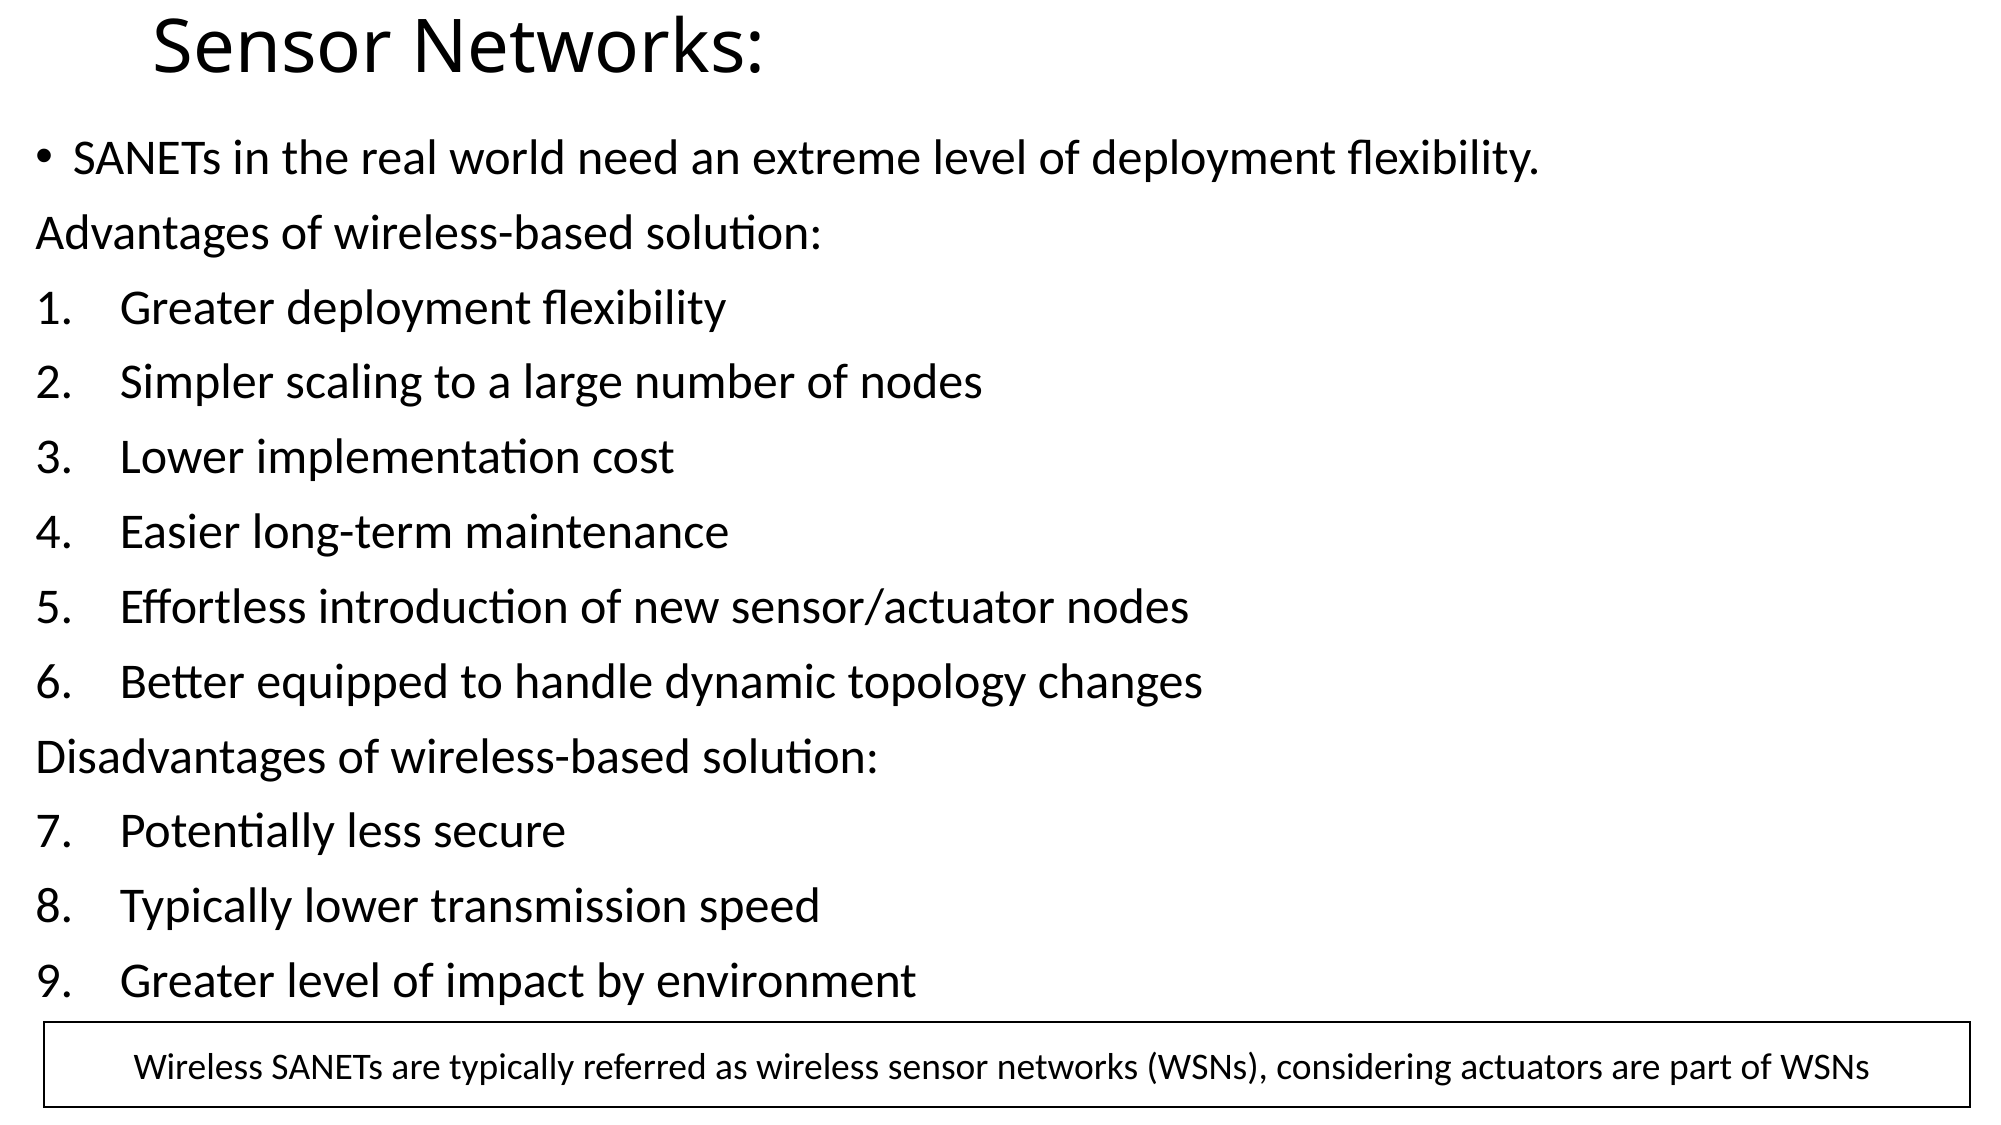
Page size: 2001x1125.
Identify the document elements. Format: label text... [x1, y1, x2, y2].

title Sensor Networks: [137, 0, 1863, 97]
list SANETs in the real world need an extreme level of deployment flexibility. Advantages of wireless-based solution: Greater deployment flexibility Simpler scaling to a large number of nodes Lower implementation cost Easier long-term maintenance Effortless introduction of new sensor/actuator nodes Better equipped to handle dynamic topology changes Disadvantages of wireless-based solution: Potentially less secure Typically lower transmission speed Greater level of impact by environment [20, 123, 1972, 1097]
text_box Wireless SANETs are typically referred as wireless sensor networks (WSNs), considering actuators are part of WSNs [43, 1021, 1971, 1108]
